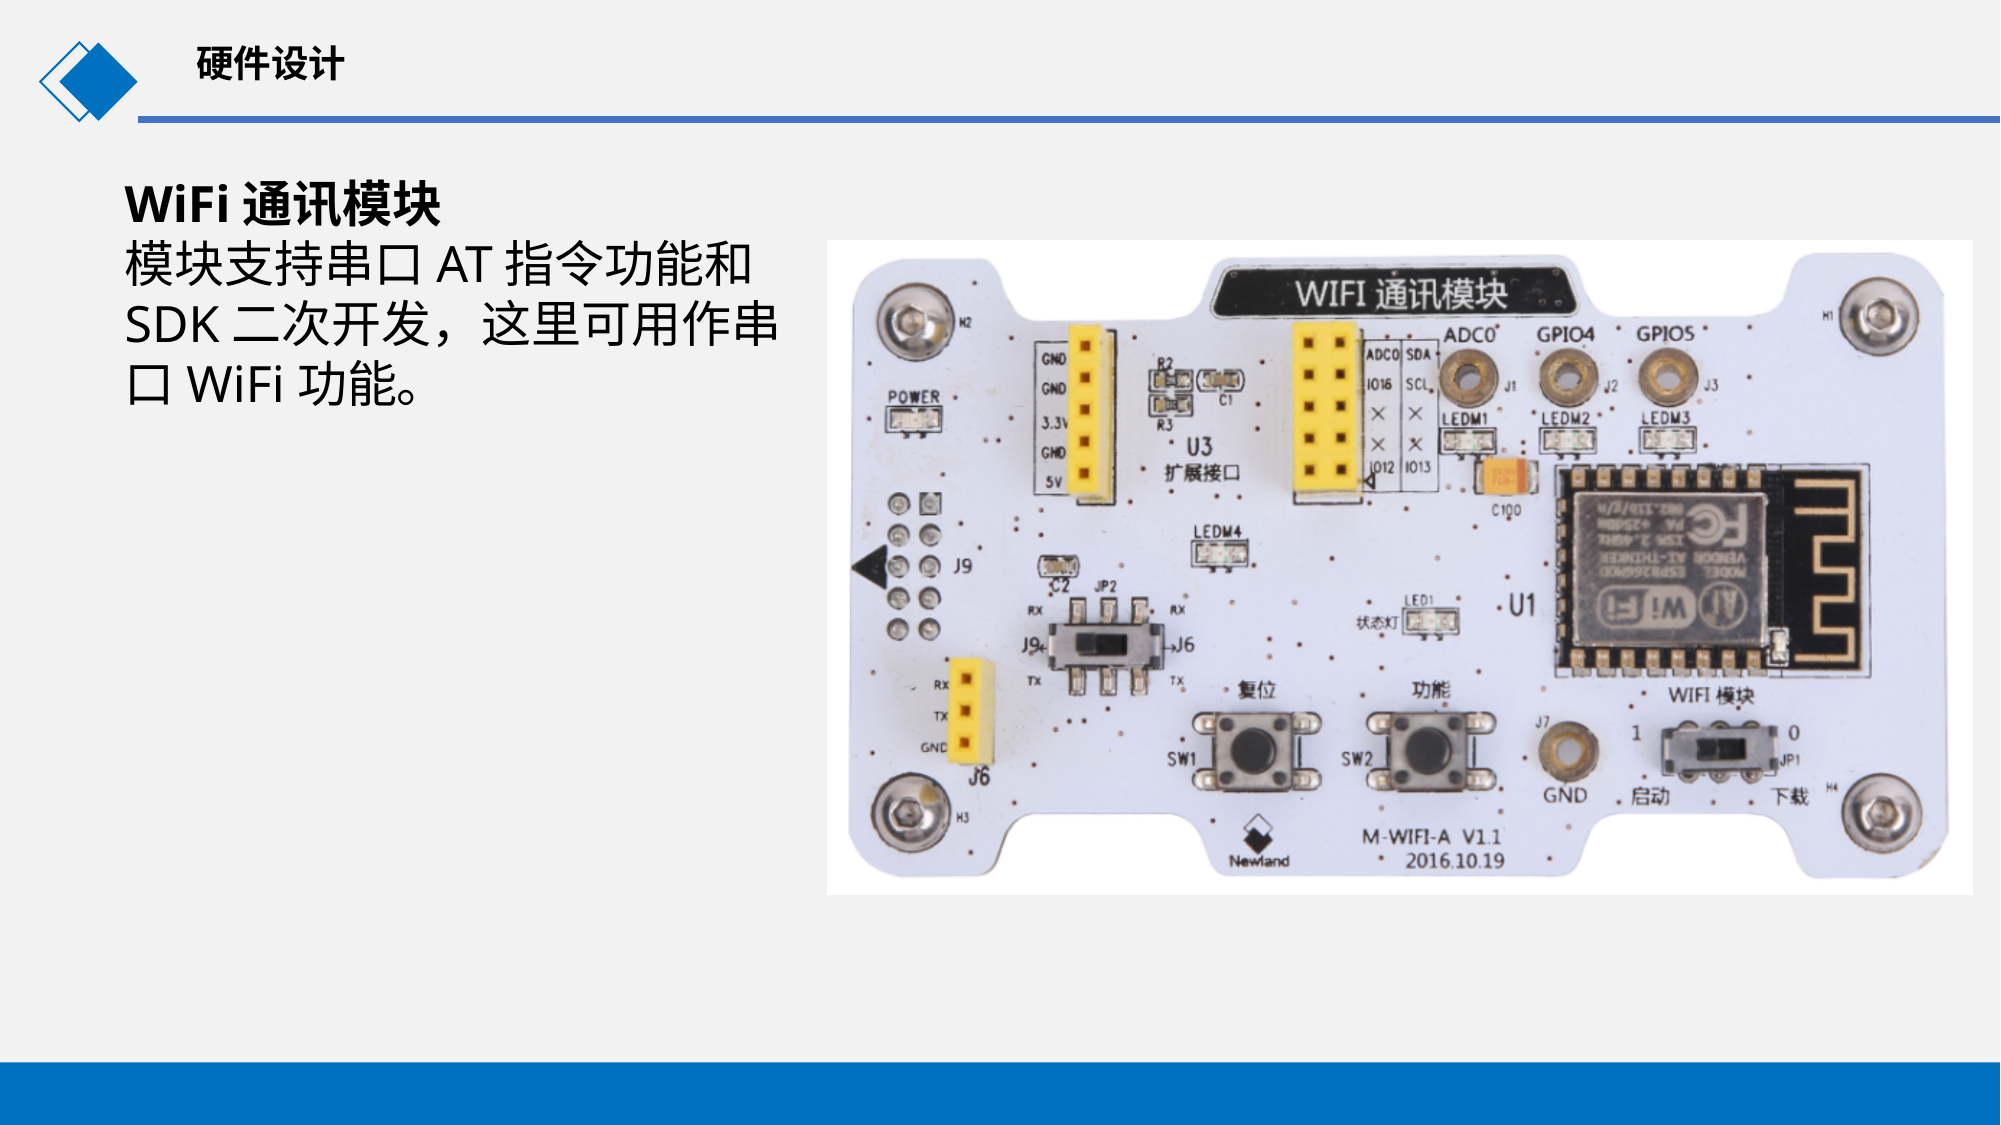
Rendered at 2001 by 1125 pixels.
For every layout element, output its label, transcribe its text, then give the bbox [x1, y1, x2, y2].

text_box 硬件设计 [181, 32, 361, 92]
picture [827, 240, 1973, 895]
text_box WiFi通讯模块 模块支持串口AT指令功能和SDK二次开发，这里可用作串口WiFi功能。 [109, 164, 814, 490]
